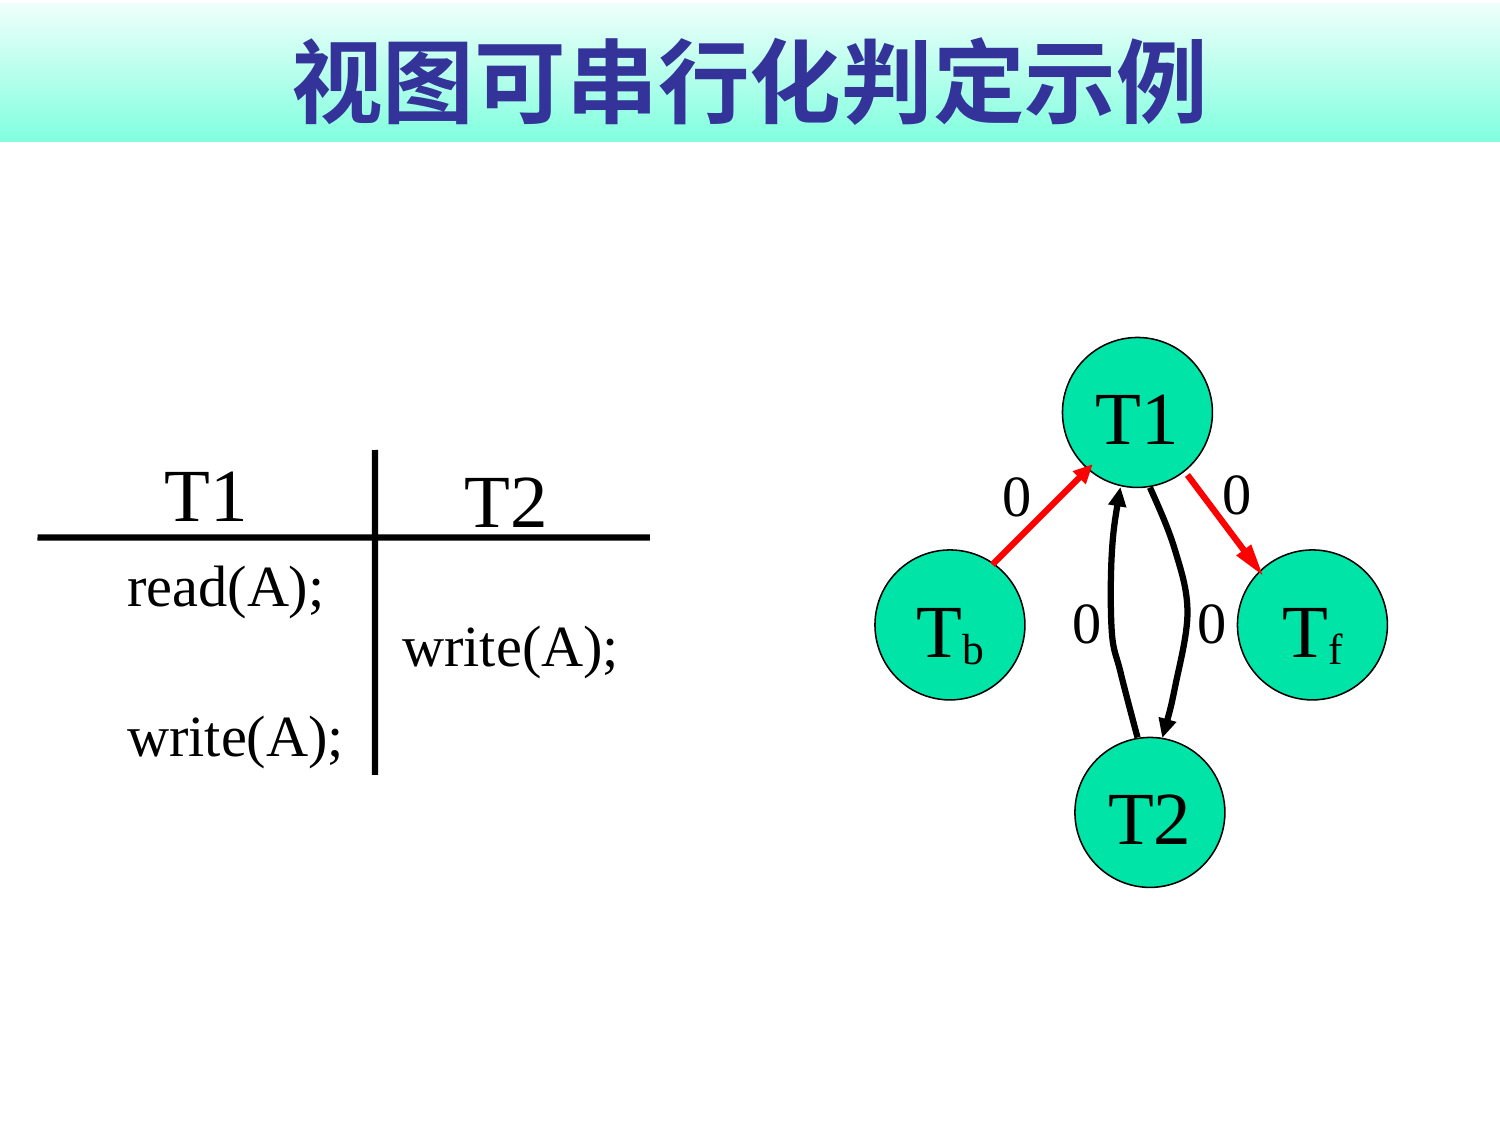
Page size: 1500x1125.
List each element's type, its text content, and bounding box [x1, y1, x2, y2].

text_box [1049, 487, 1138, 738]
text_box T1 [124, 538, 288, 545]
text_box T1 [124, 439, 288, 537]
text_box [874, 584, 887, 666]
text_box [1375, 583, 1388, 667]
text_box write(A); [112, 703, 363, 775]
text_box T2 [424, 444, 588, 537]
text_box [1082, 337, 1193, 362]
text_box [1187, 462, 1276, 576]
text_box T1 [1074, 362, 1200, 468]
text_box [900, 681, 1000, 700]
title 视图可串行化判定示例 [0, 2, 1500, 143]
text_box [1062, 372, 1074, 453]
text_box [1279, 549, 1368, 574]
text_box write(A); [387, 614, 656, 685]
text_box read(A); [112, 553, 361, 625]
text_box Tf [1254, 574, 1375, 681]
text_box [1094, 737, 1206, 762]
text_box [1213, 771, 1225, 853]
text_box [1200, 371, 1213, 454]
text_box [1074, 771, 1087, 854]
text_box Tb [887, 574, 1013, 681]
text_box [1099, 868, 1201, 888]
text_box [1262, 681, 1363, 700]
text_box T2 [424, 538, 588, 550]
text_box [1096, 468, 1182, 488]
text_box [1013, 584, 1025, 666]
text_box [1149, 487, 1251, 738]
text_box [894, 549, 1005, 574]
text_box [979, 464, 1093, 565]
text_box T2 [1087, 762, 1213, 868]
